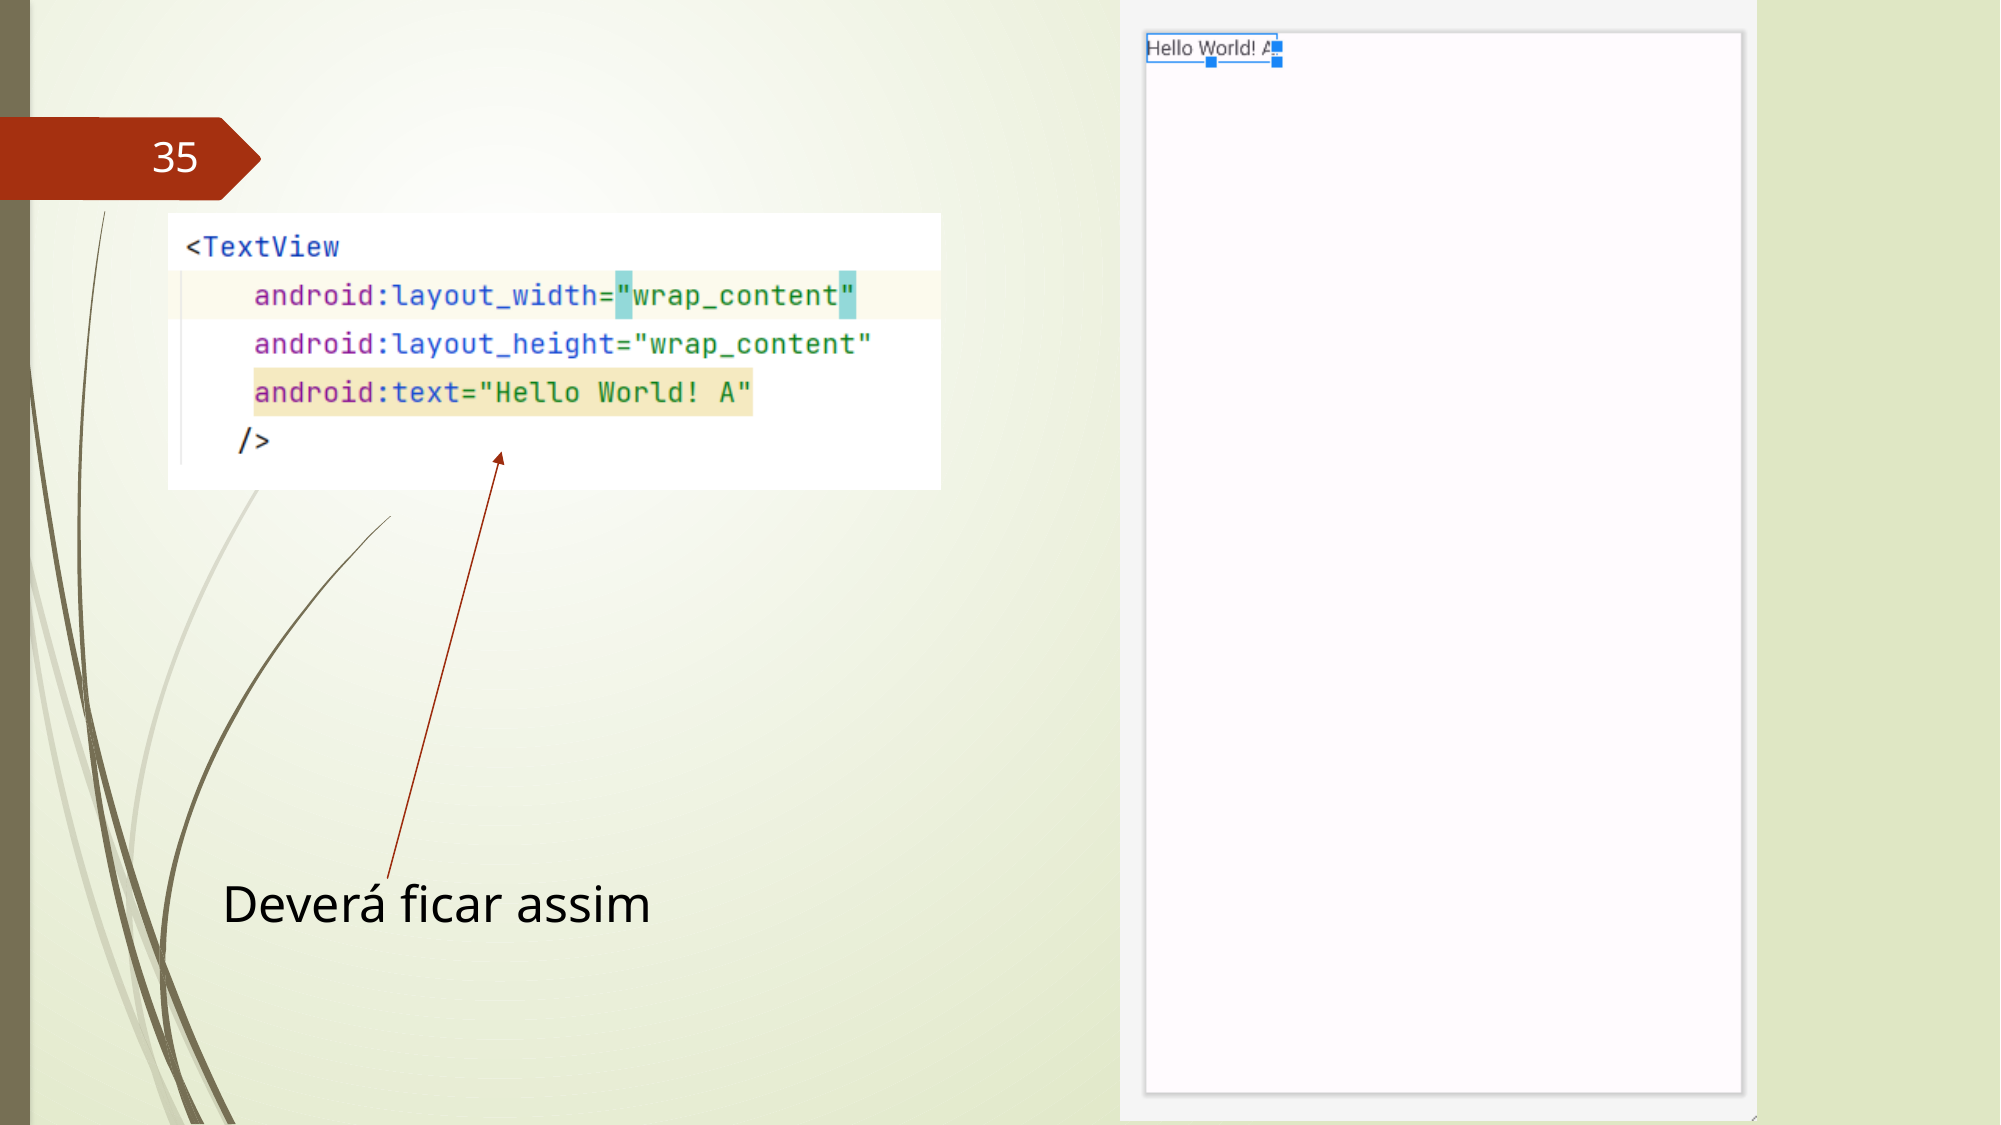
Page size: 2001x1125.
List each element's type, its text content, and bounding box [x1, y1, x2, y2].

slide_number 35 [87, 129, 216, 190]
picture [1120, 0, 1757, 1121]
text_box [387, 451, 502, 879]
picture [168, 213, 941, 491]
text_box Deverá ficar assim [207, 865, 1000, 941]
